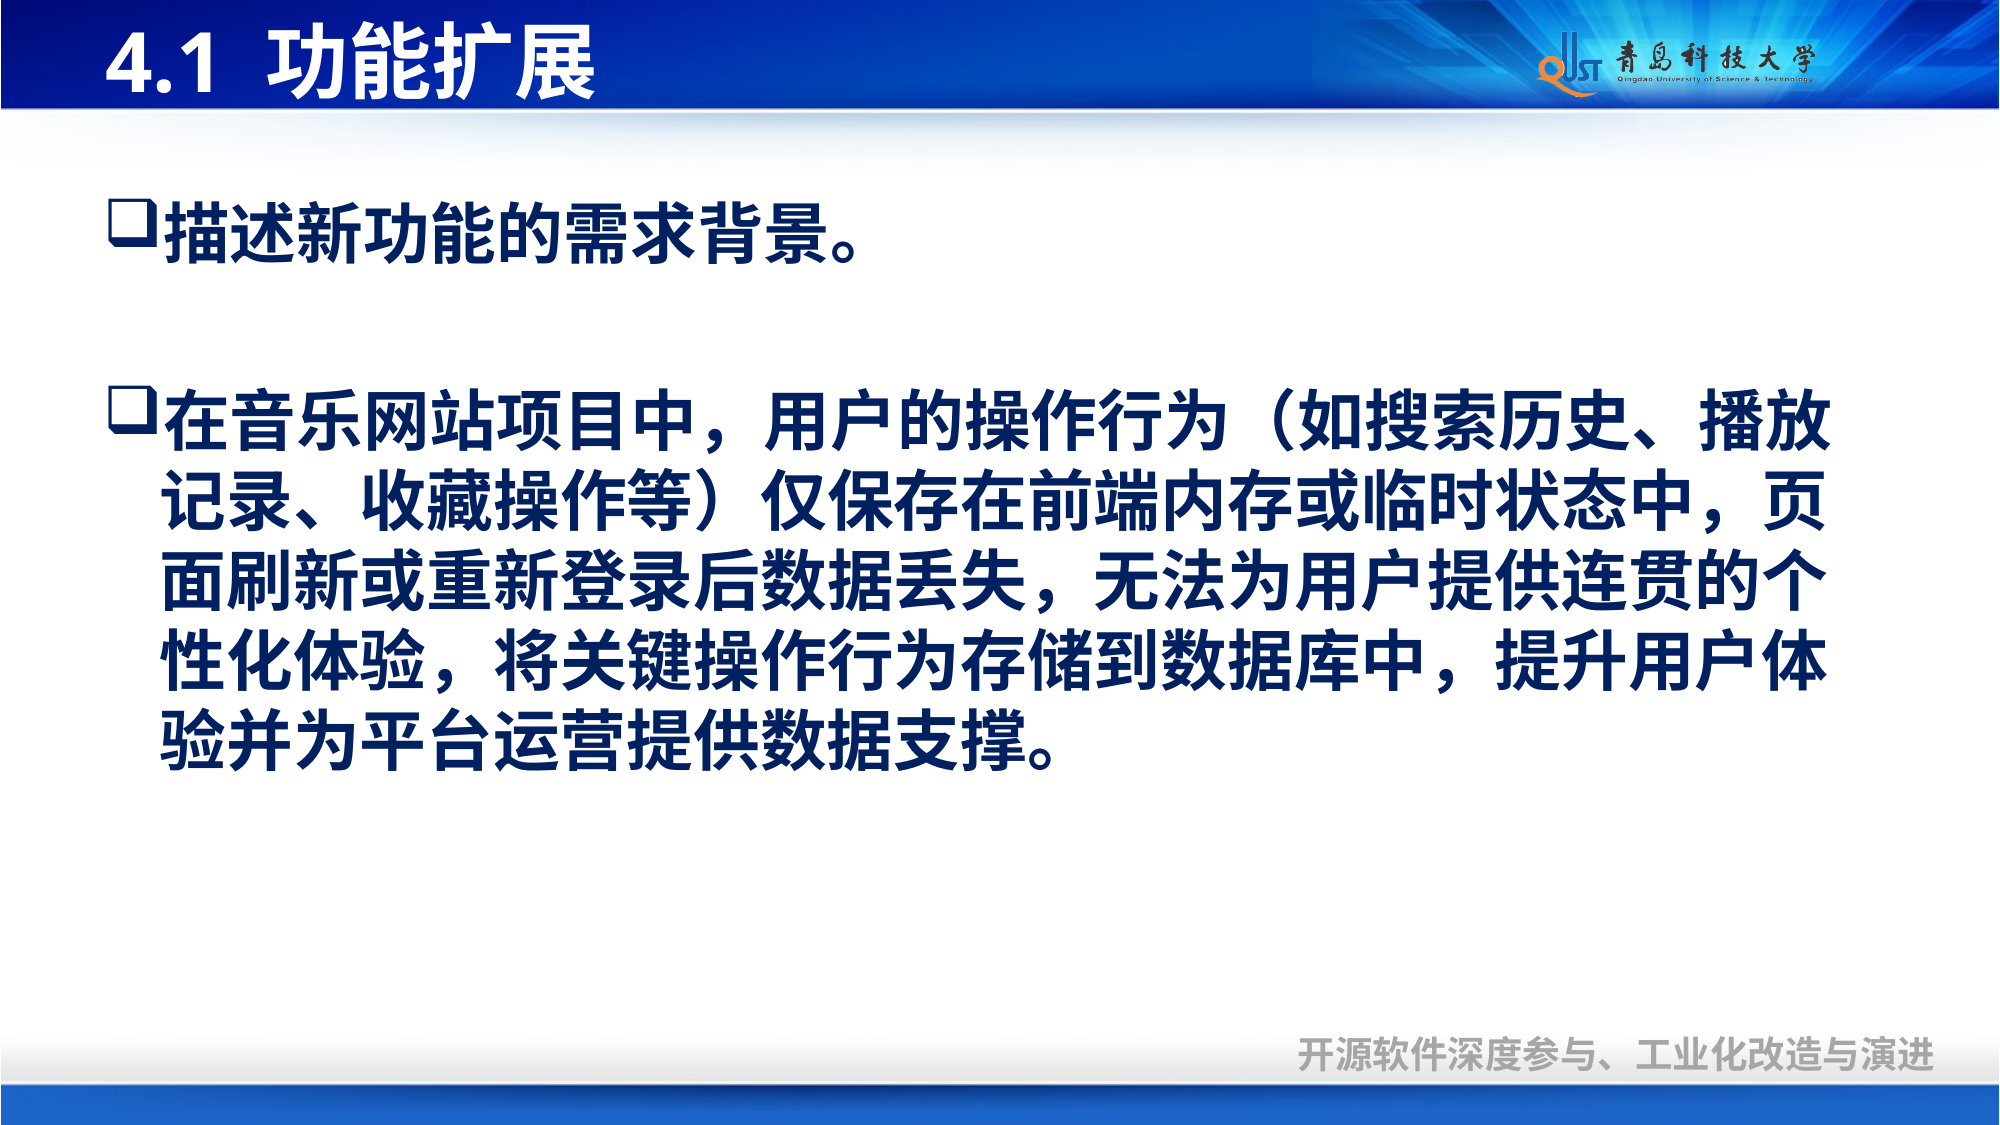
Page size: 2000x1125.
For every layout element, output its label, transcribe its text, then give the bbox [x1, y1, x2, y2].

list 描述新功能的需求背景。 在音乐网站项目中，用户的操作行为（如搜索历史、播放记录、收藏操作等）仅保存在前端内存或临时状态中，页面刷新或重新登录后数据丢失，无法为用户提供连贯的个性化体验，将关键操作行为存储到数据库中，提升用户体验并为平台运营提供数据支撑。 [88, 184, 1880, 1012]
title 4.1 功能扩展 [90, 1, 1880, 118]
picture [1, 0, 1999, 1125]
